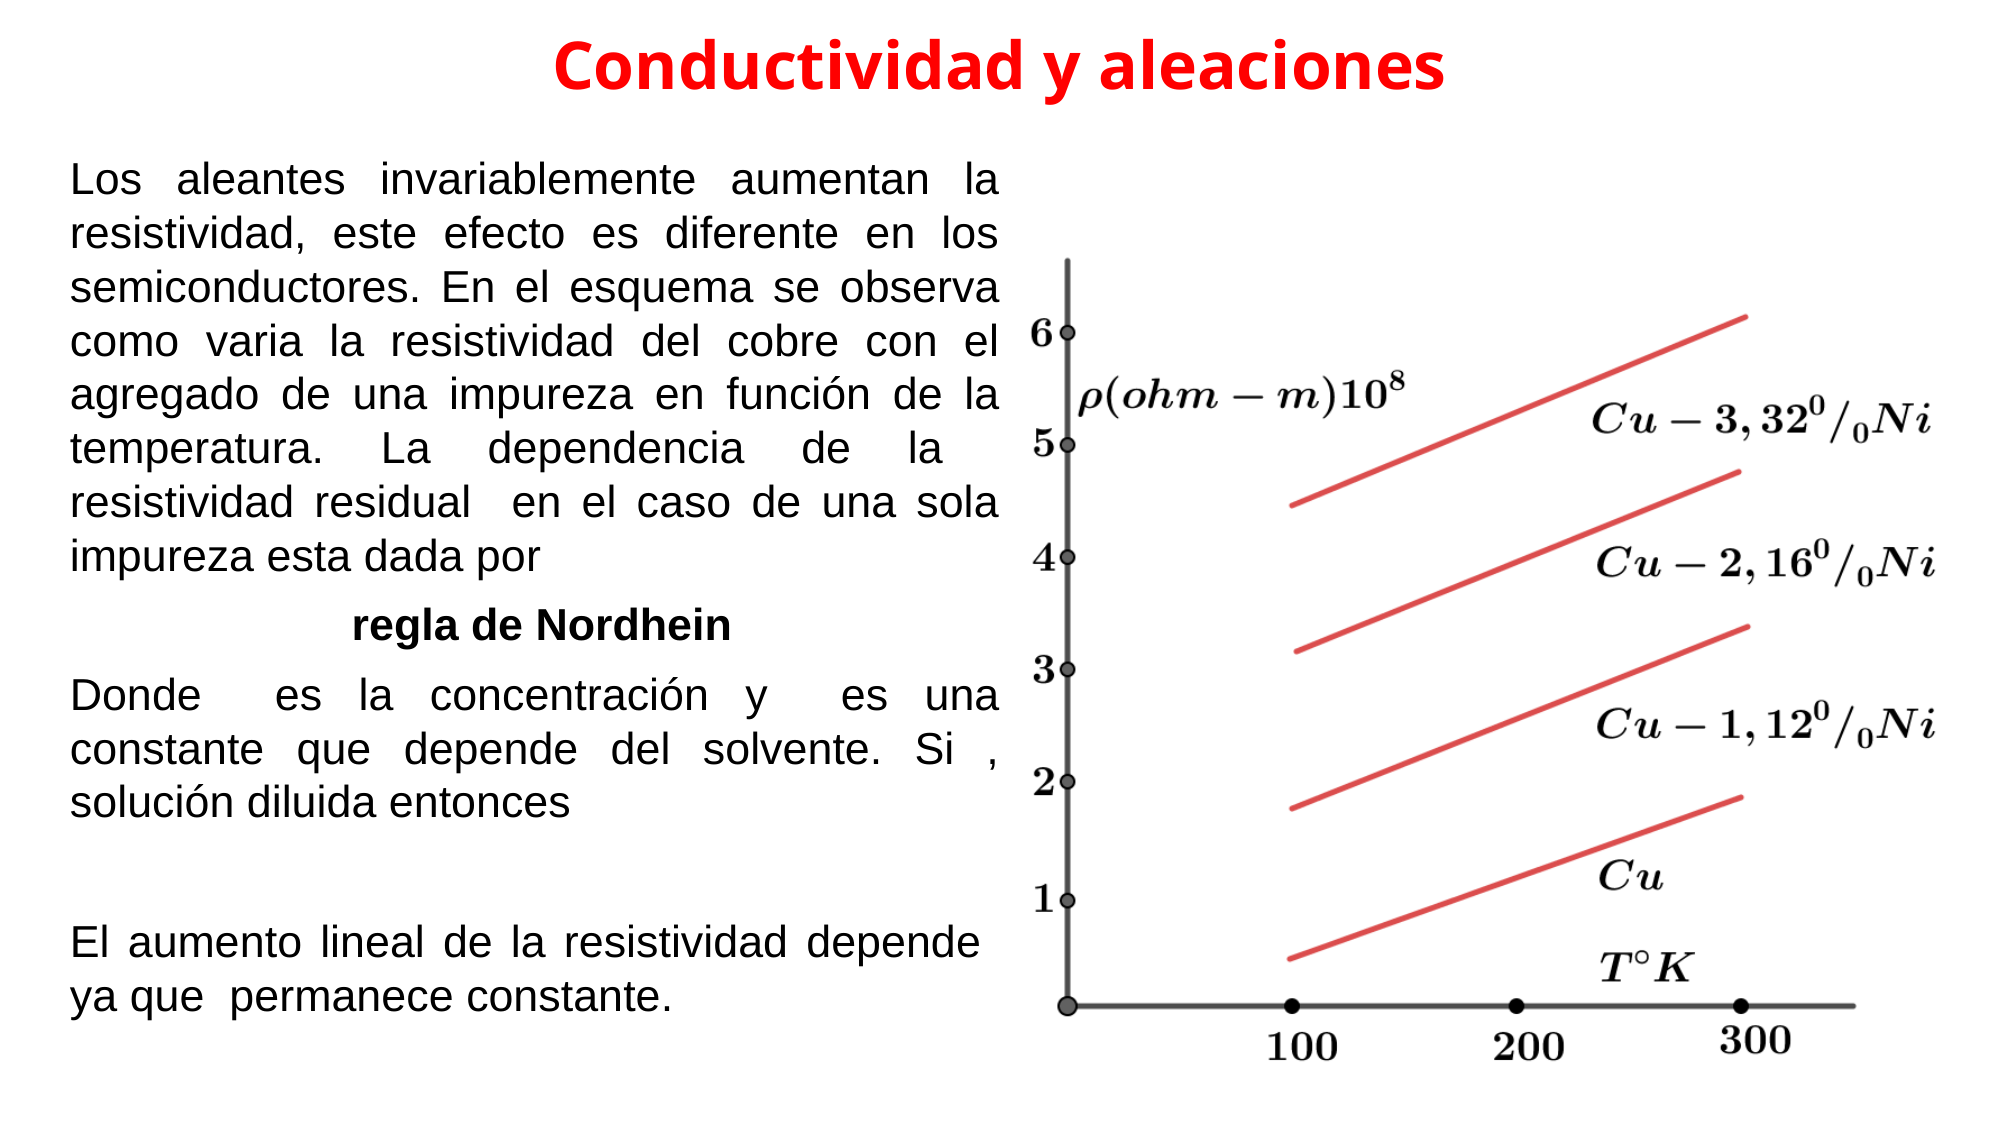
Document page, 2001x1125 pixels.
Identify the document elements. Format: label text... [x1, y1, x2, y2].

picture [1007, 225, 1970, 1087]
title Conductividad y aleaciones [137, 24, 1863, 112]
